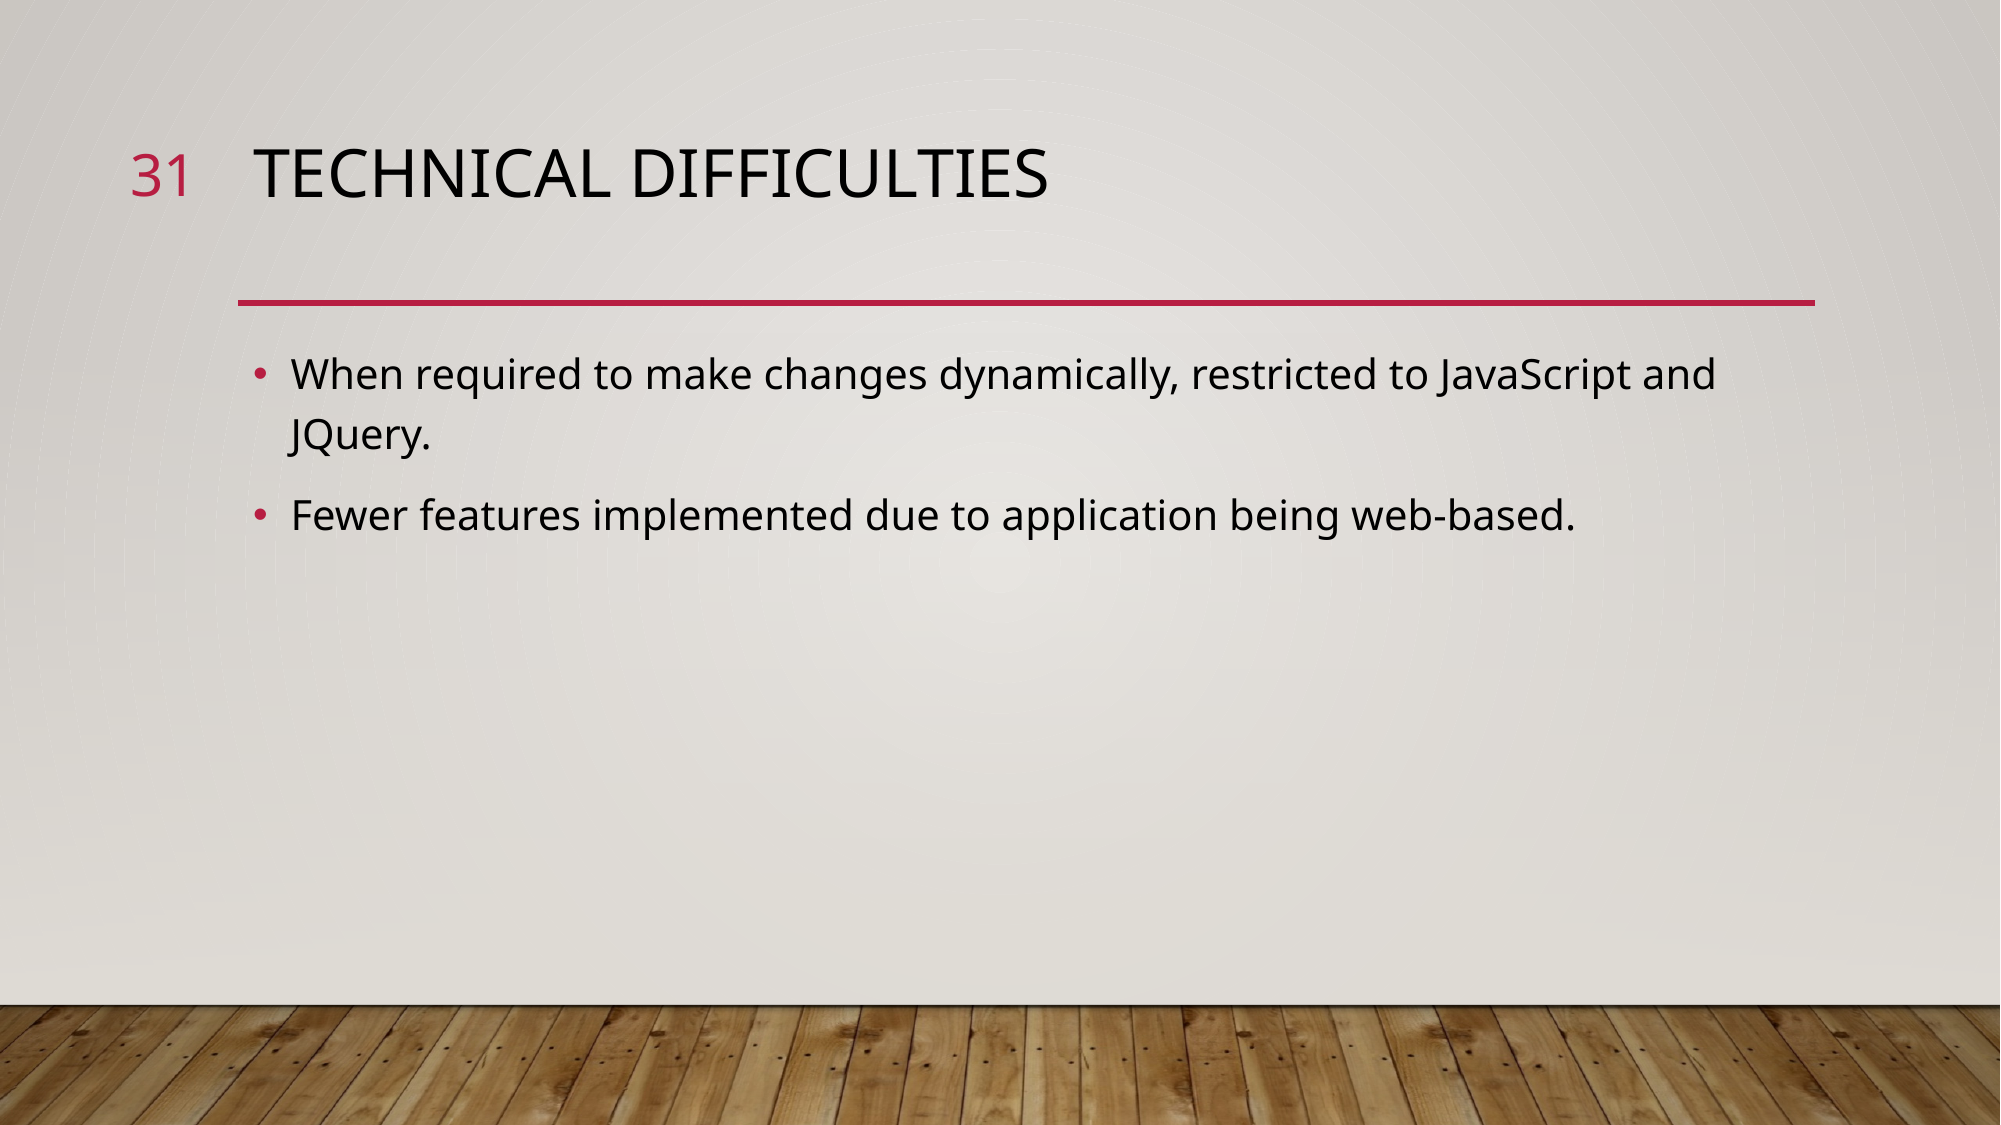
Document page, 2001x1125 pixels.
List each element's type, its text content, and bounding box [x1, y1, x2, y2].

picture [0, 1005, 2000, 1125]
list When required to make changes dynamically, restricted to JavaScript and JQuery. Fewer features implemented due to application being web-based. [238, 330, 1814, 897]
title Technical difficulties [238, 131, 1814, 305]
slide_number 30 [78, 131, 212, 214]
